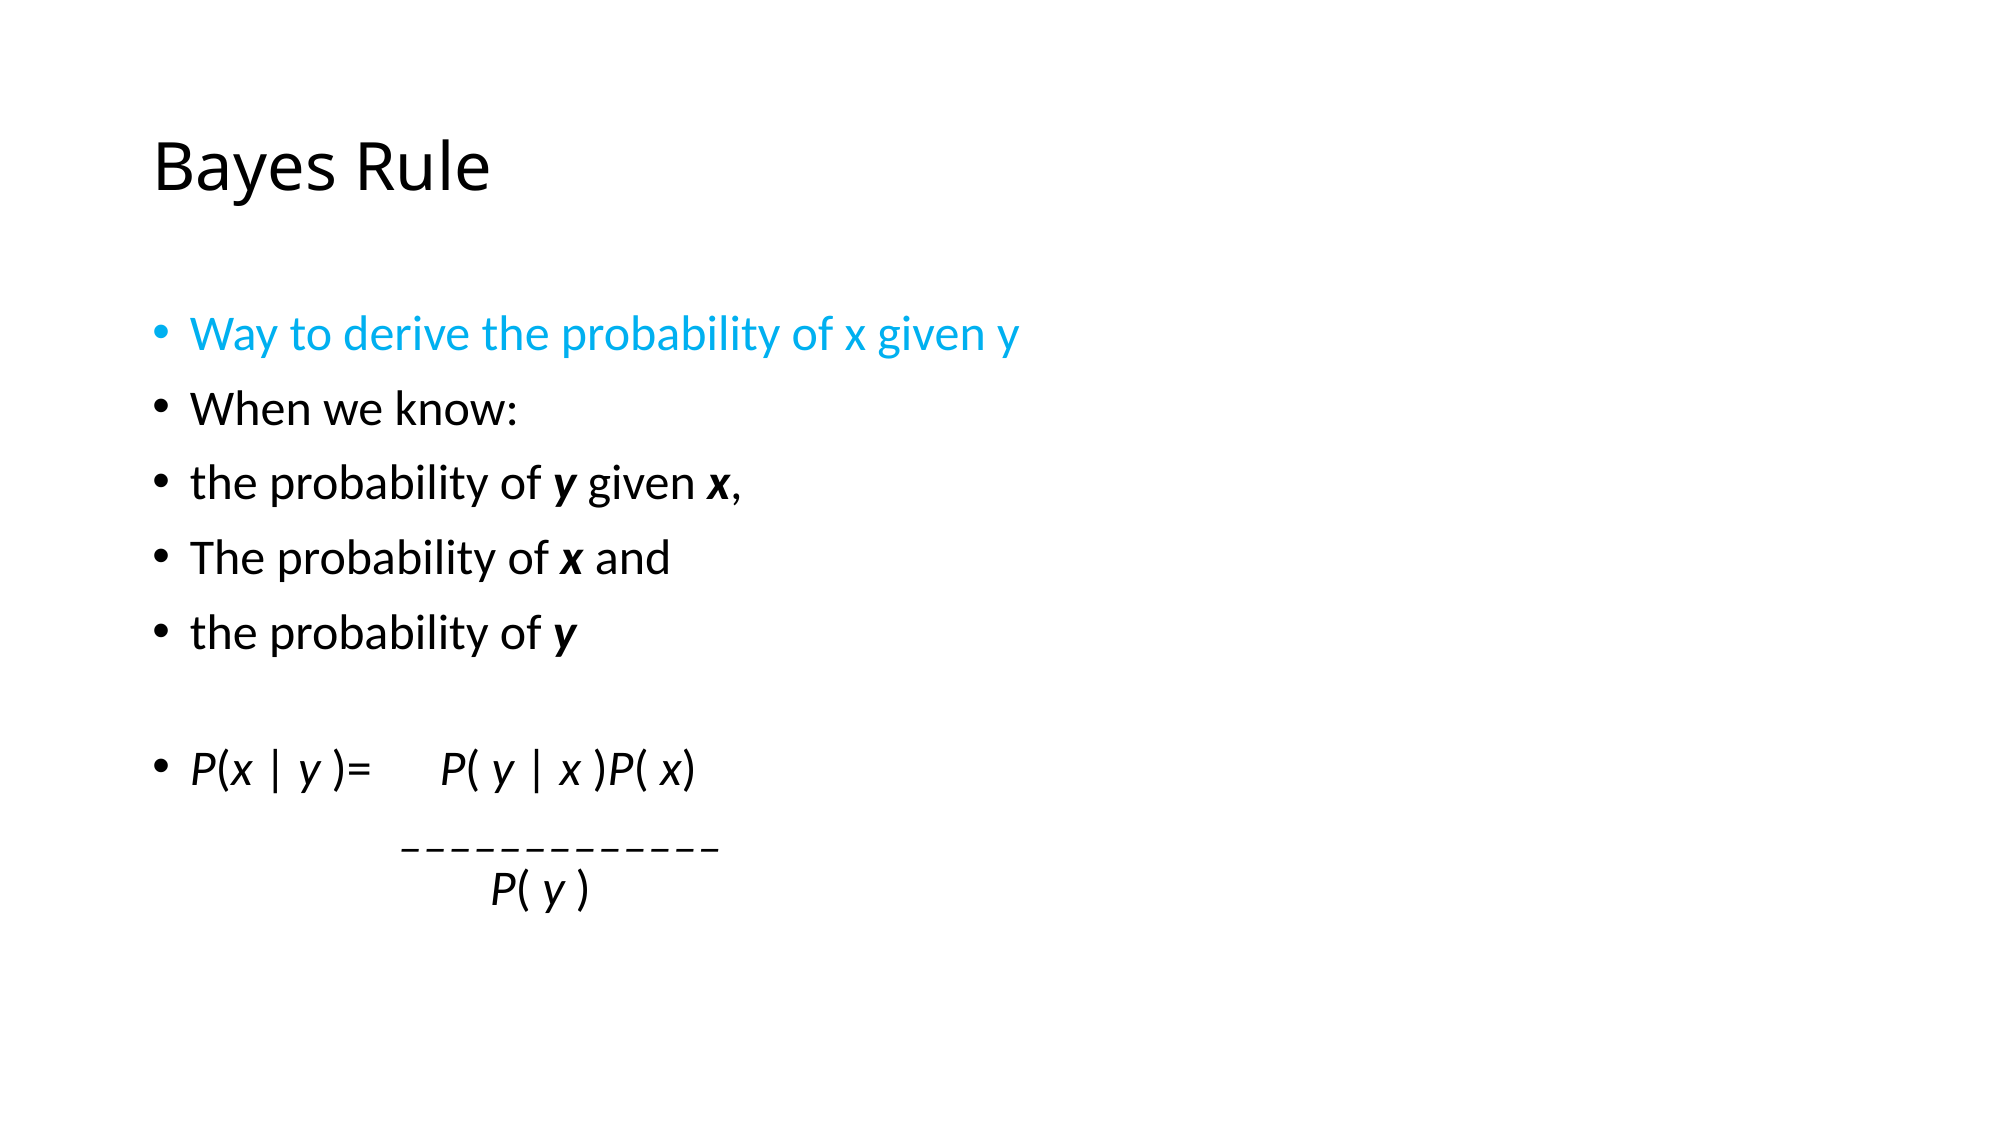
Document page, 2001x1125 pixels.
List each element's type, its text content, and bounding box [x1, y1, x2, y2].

list Way to derive the probability of x given y When we know: the probability of y given x, The probability of x and the probability of y P(x | y )= P( y | x )P( x) _____________ P( y ) [137, 299, 1863, 1014]
title Bayes Rule [137, 59, 1863, 278]
